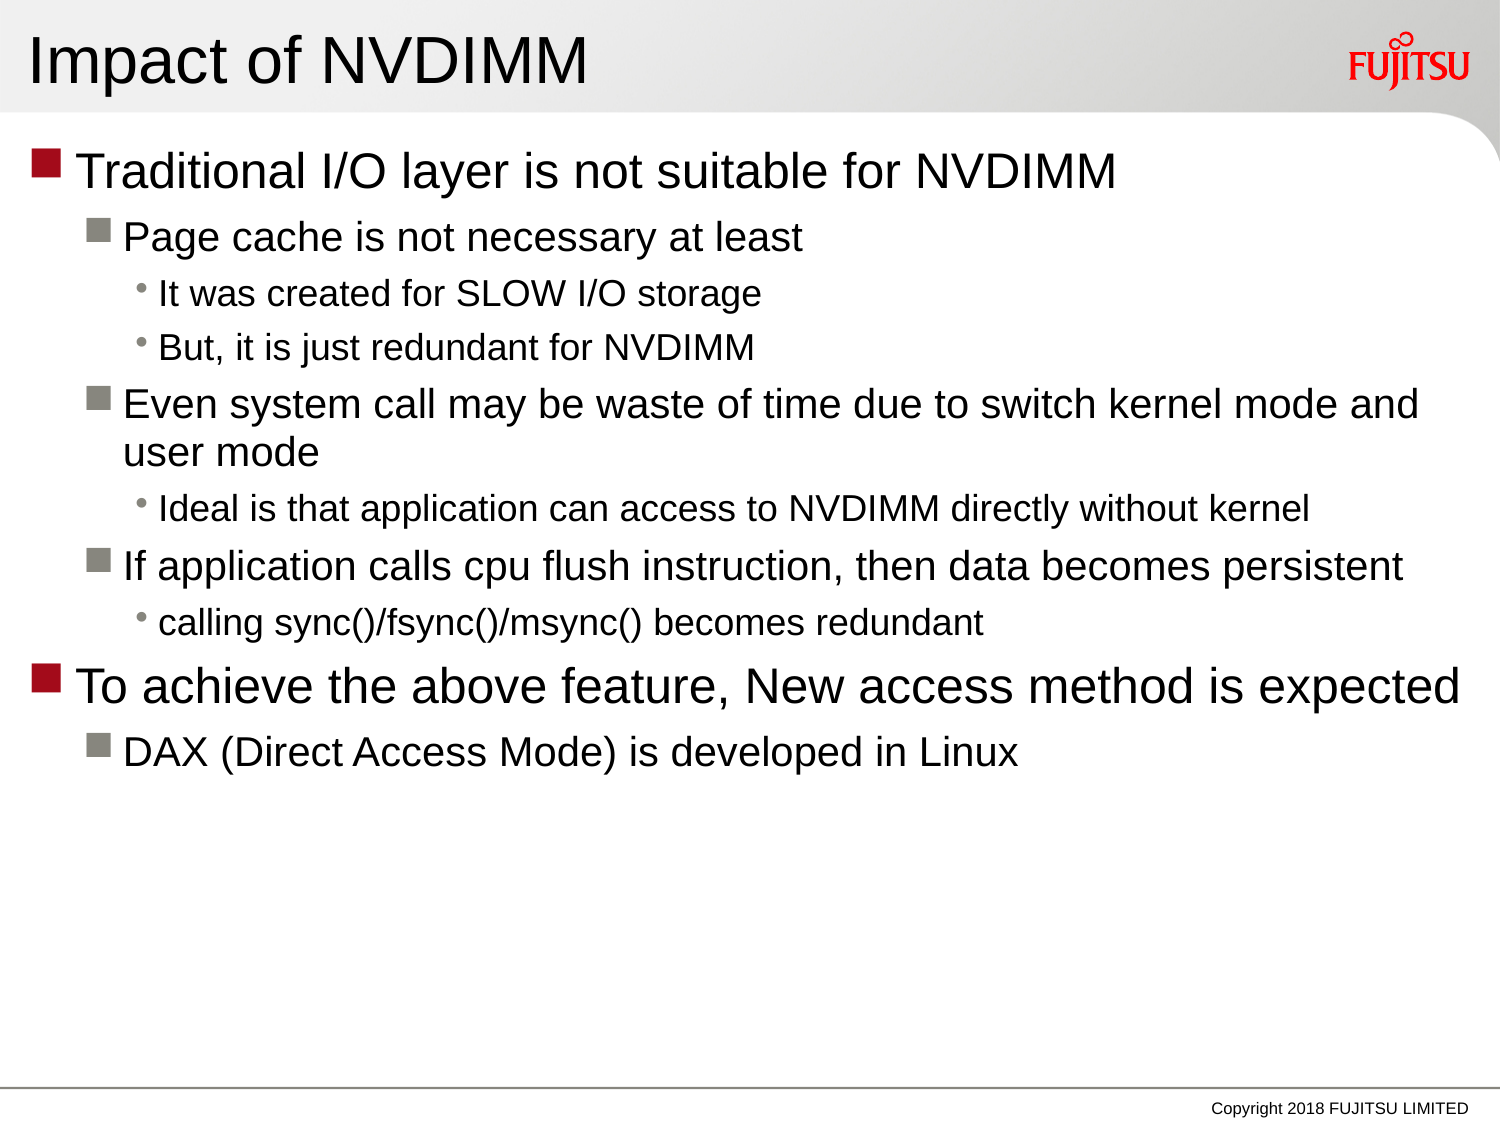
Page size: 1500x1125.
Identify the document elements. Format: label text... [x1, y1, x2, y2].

list Traditional I/O layer is not suitable for NVDIMM Page cache is not necessary at least It was created for SLOW I/O storage But, it is just redundant for NVDIMM Even system call may be waste of time due to switch kernel mode and user mode Ideal is that application can access to NVDIMM directly without kernel If application calls cpu flush instruction, then data becomes persistent calling sync()/fsync()/msync() becomes redundant To achieve the above feature, New access method is expected DAX (Direct Access Mode) is developed in Linux [27, 142, 1469, 1061]
title Impact of NVDIMM [27, 0, 1317, 114]
picture [0, 0, 1500, 176]
footer Copyright 2018 FUJITSU LIMITED [809, 1091, 1470, 1125]
